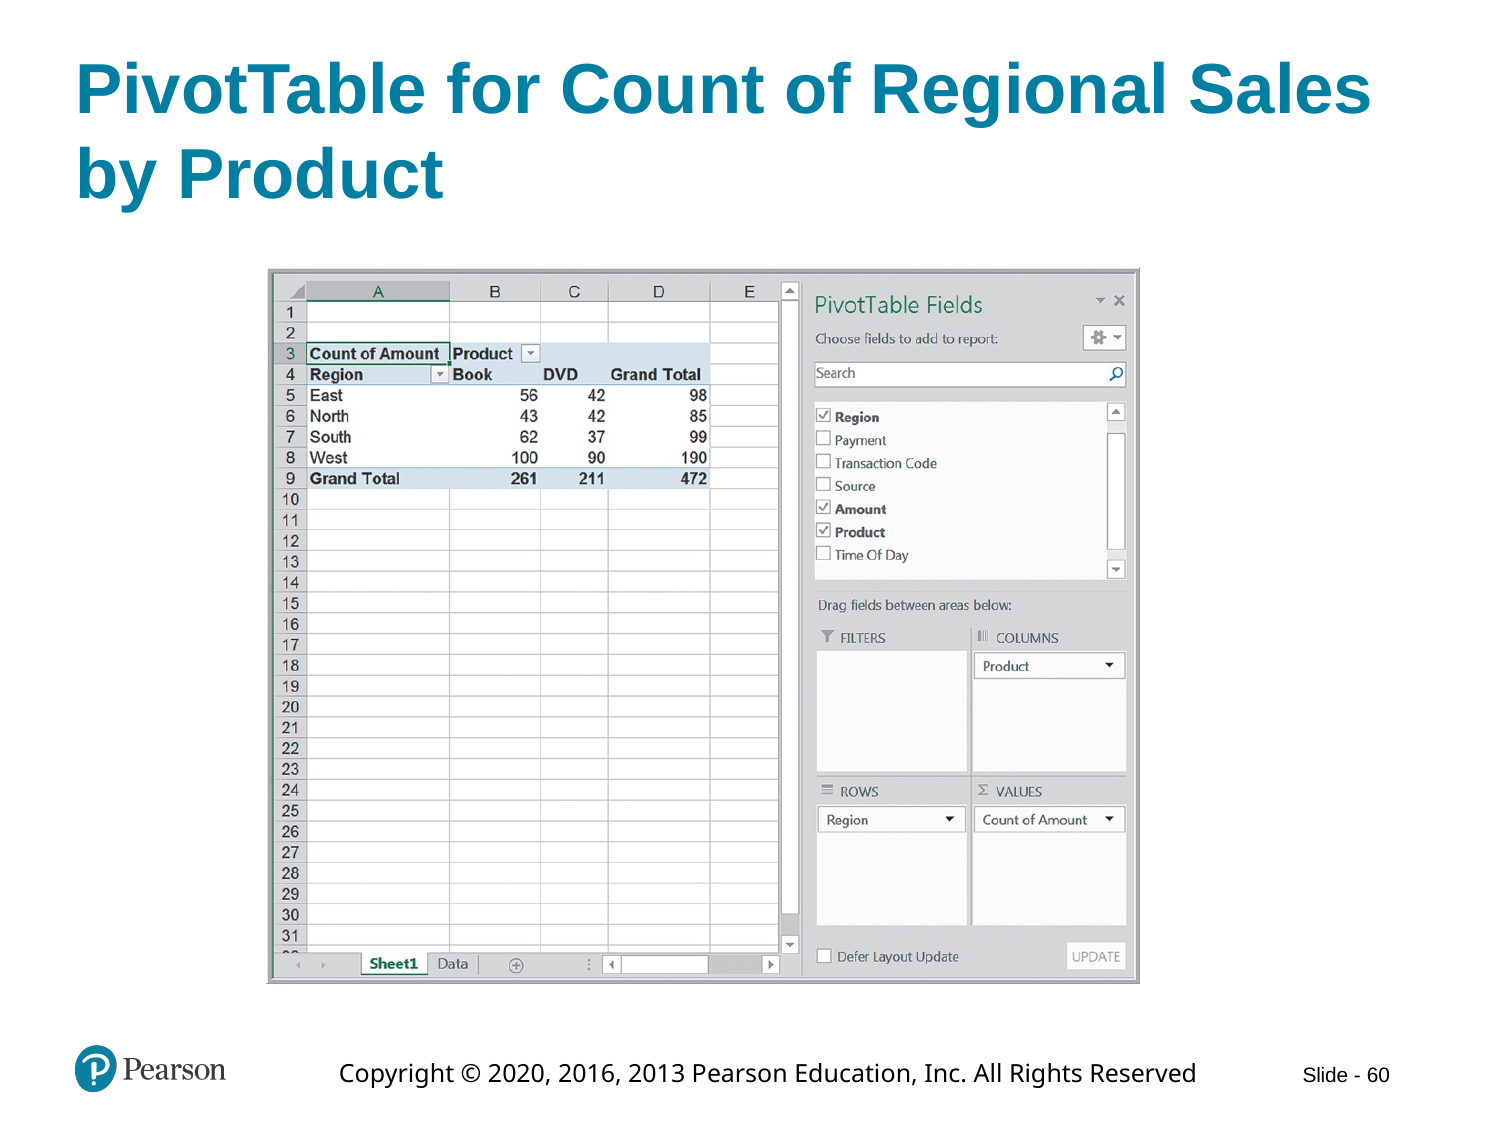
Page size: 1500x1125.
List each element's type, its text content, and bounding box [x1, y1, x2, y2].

picture [101, 1045, 226, 1092]
picture [83, 1054, 109, 1079]
title PivotTable for Count of Regional Sales by Product [75, 37, 1425, 213]
picture [266, 267, 1140, 985]
picture [75, 1045, 90, 1061]
picture [75, 1078, 86, 1092]
